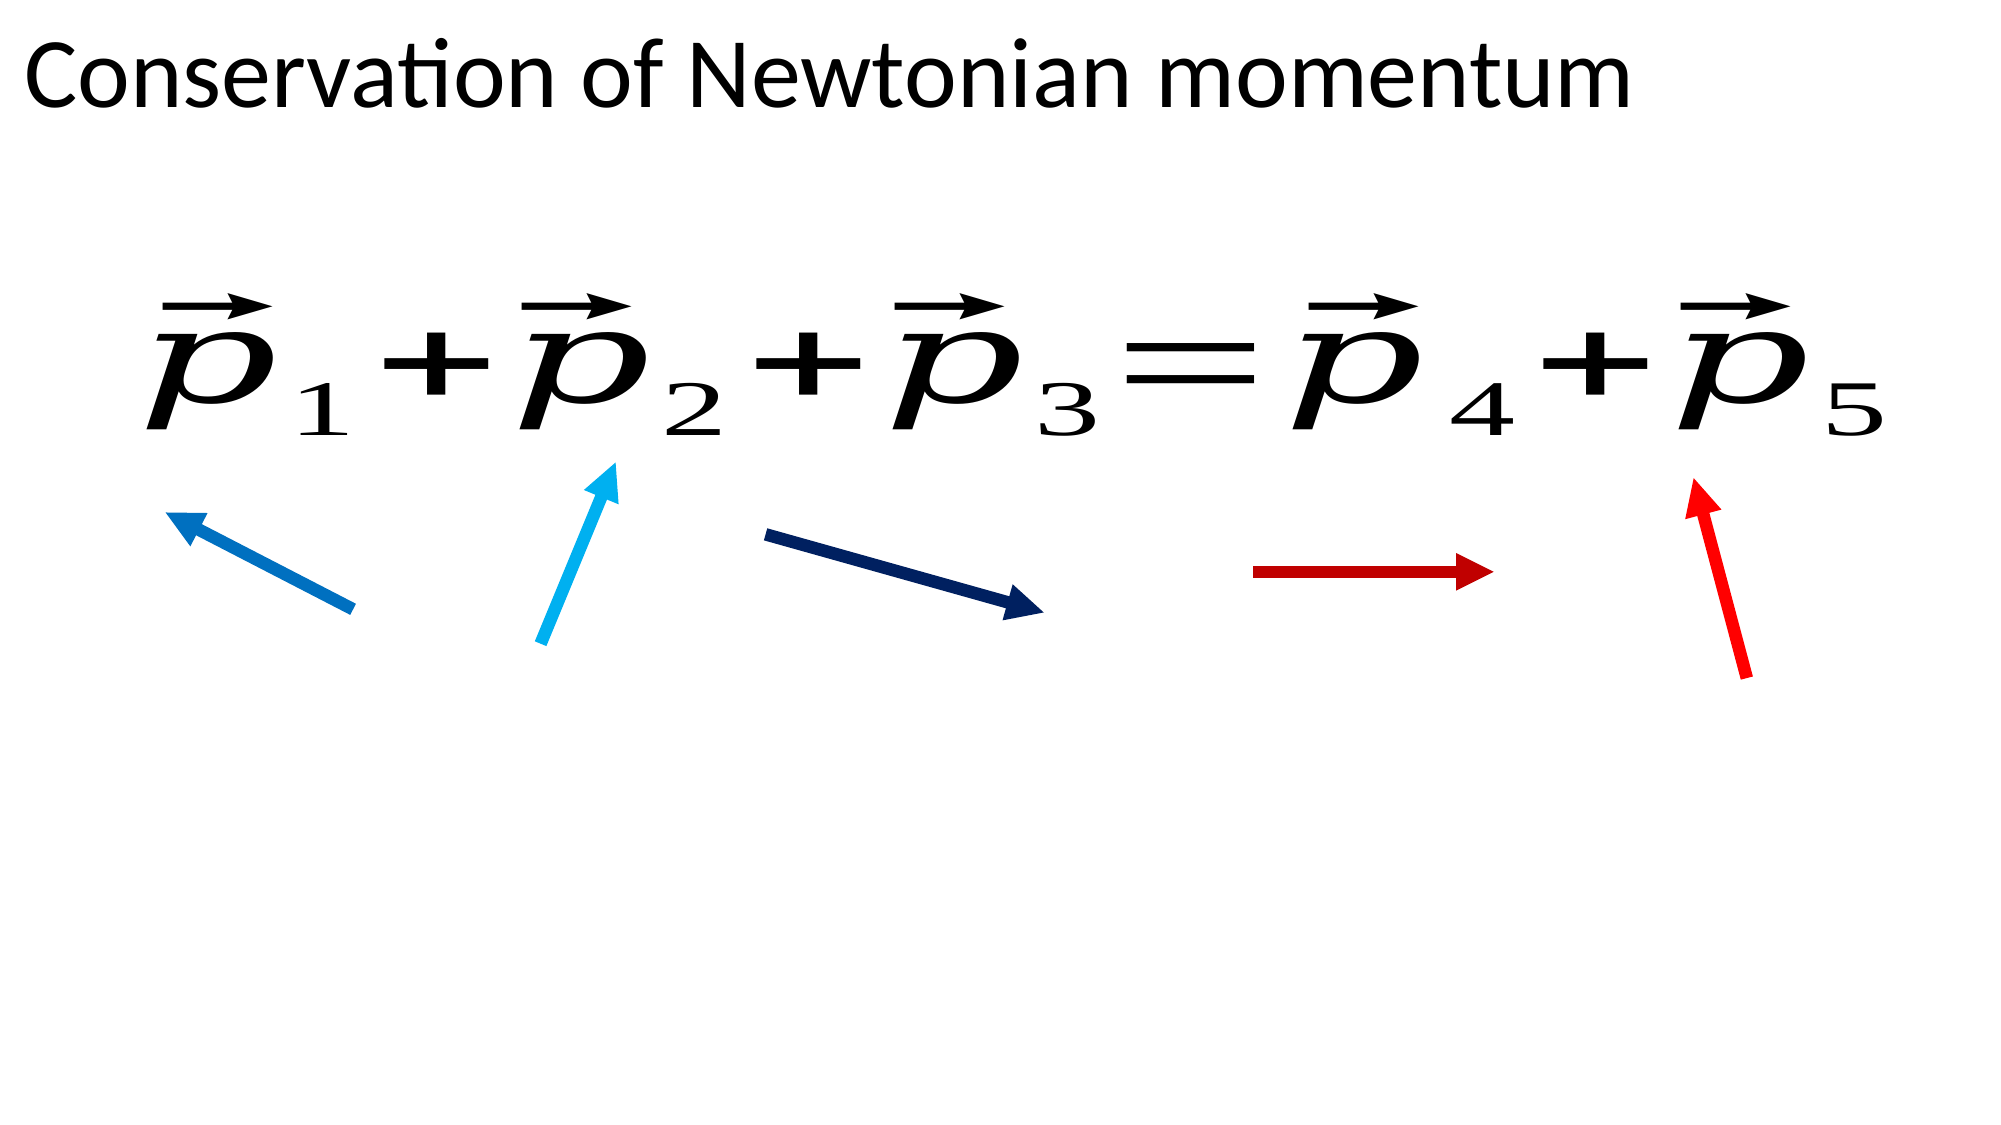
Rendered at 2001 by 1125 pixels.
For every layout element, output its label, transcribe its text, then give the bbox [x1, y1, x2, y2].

text_box Conservation of Newtonian momentum [9, 0, 1652, 135]
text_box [165, 462, 1747, 679]
